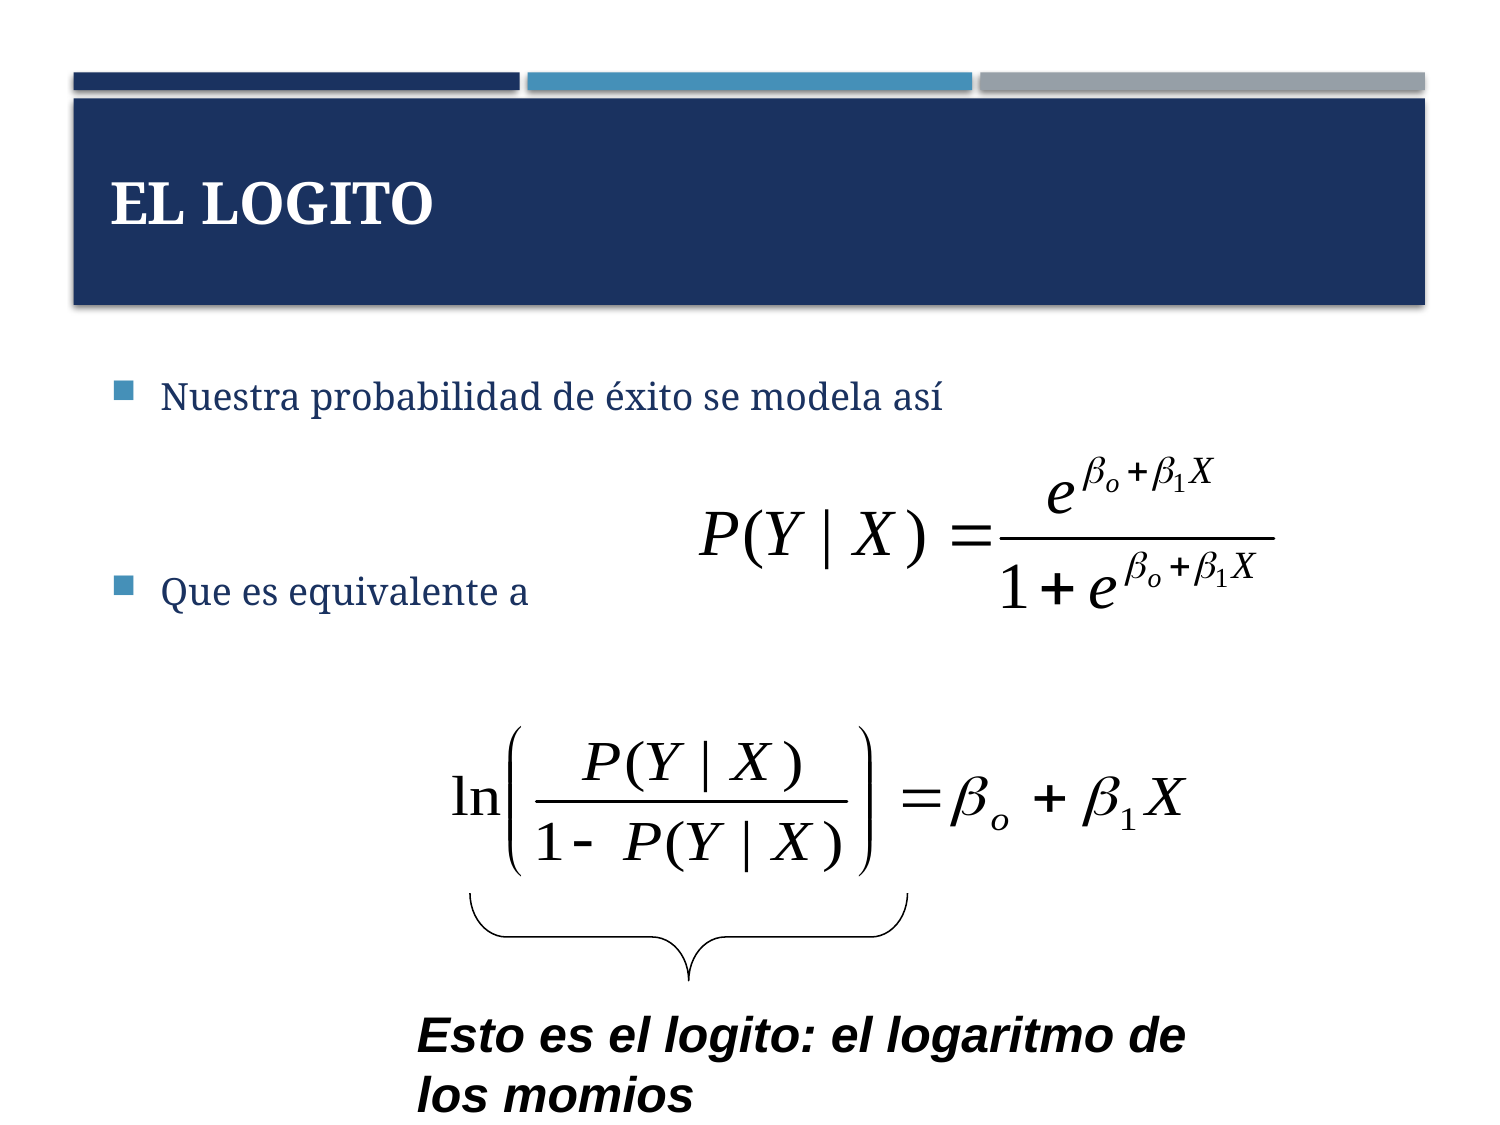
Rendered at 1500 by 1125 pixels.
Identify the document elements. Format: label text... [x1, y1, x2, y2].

title El logito [95, 112, 1406, 291]
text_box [686, 439, 1288, 622]
list Nuestra probabilidad de éxito se modela así Que es equivalente a [95, 365, 1406, 962]
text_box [442, 716, 1206, 887]
text_box [470, 896, 908, 981]
text_box Esto es el logito: el logaritmo de los momios [402, 994, 1247, 1125]
